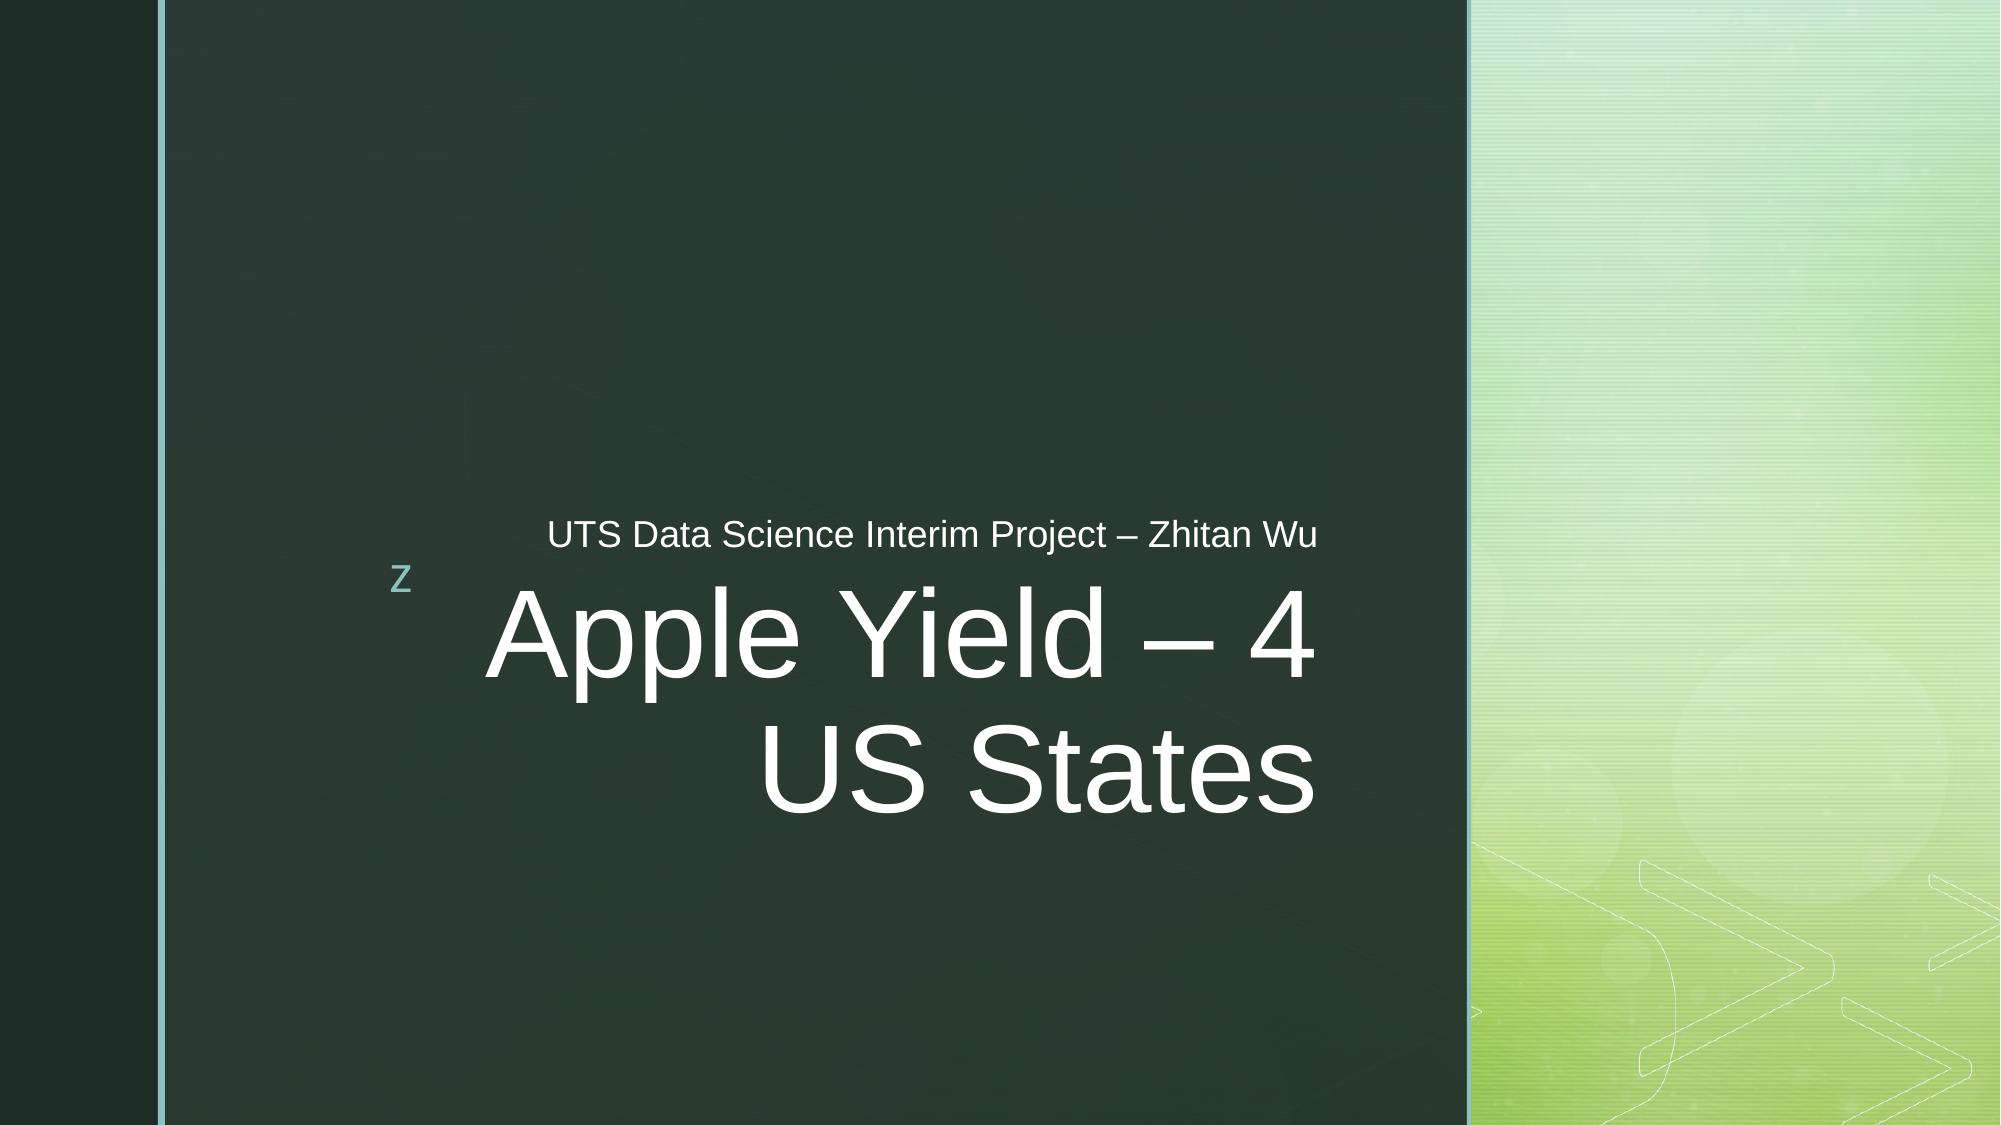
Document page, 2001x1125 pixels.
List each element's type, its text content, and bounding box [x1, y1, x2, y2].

subtitle UTS Data Science Interim Project – Zhitan Wu [454, 372, 1334, 563]
picture [1472, 0, 2001, 1125]
title Apple Yield – 4 US States [428, 562, 1334, 935]
